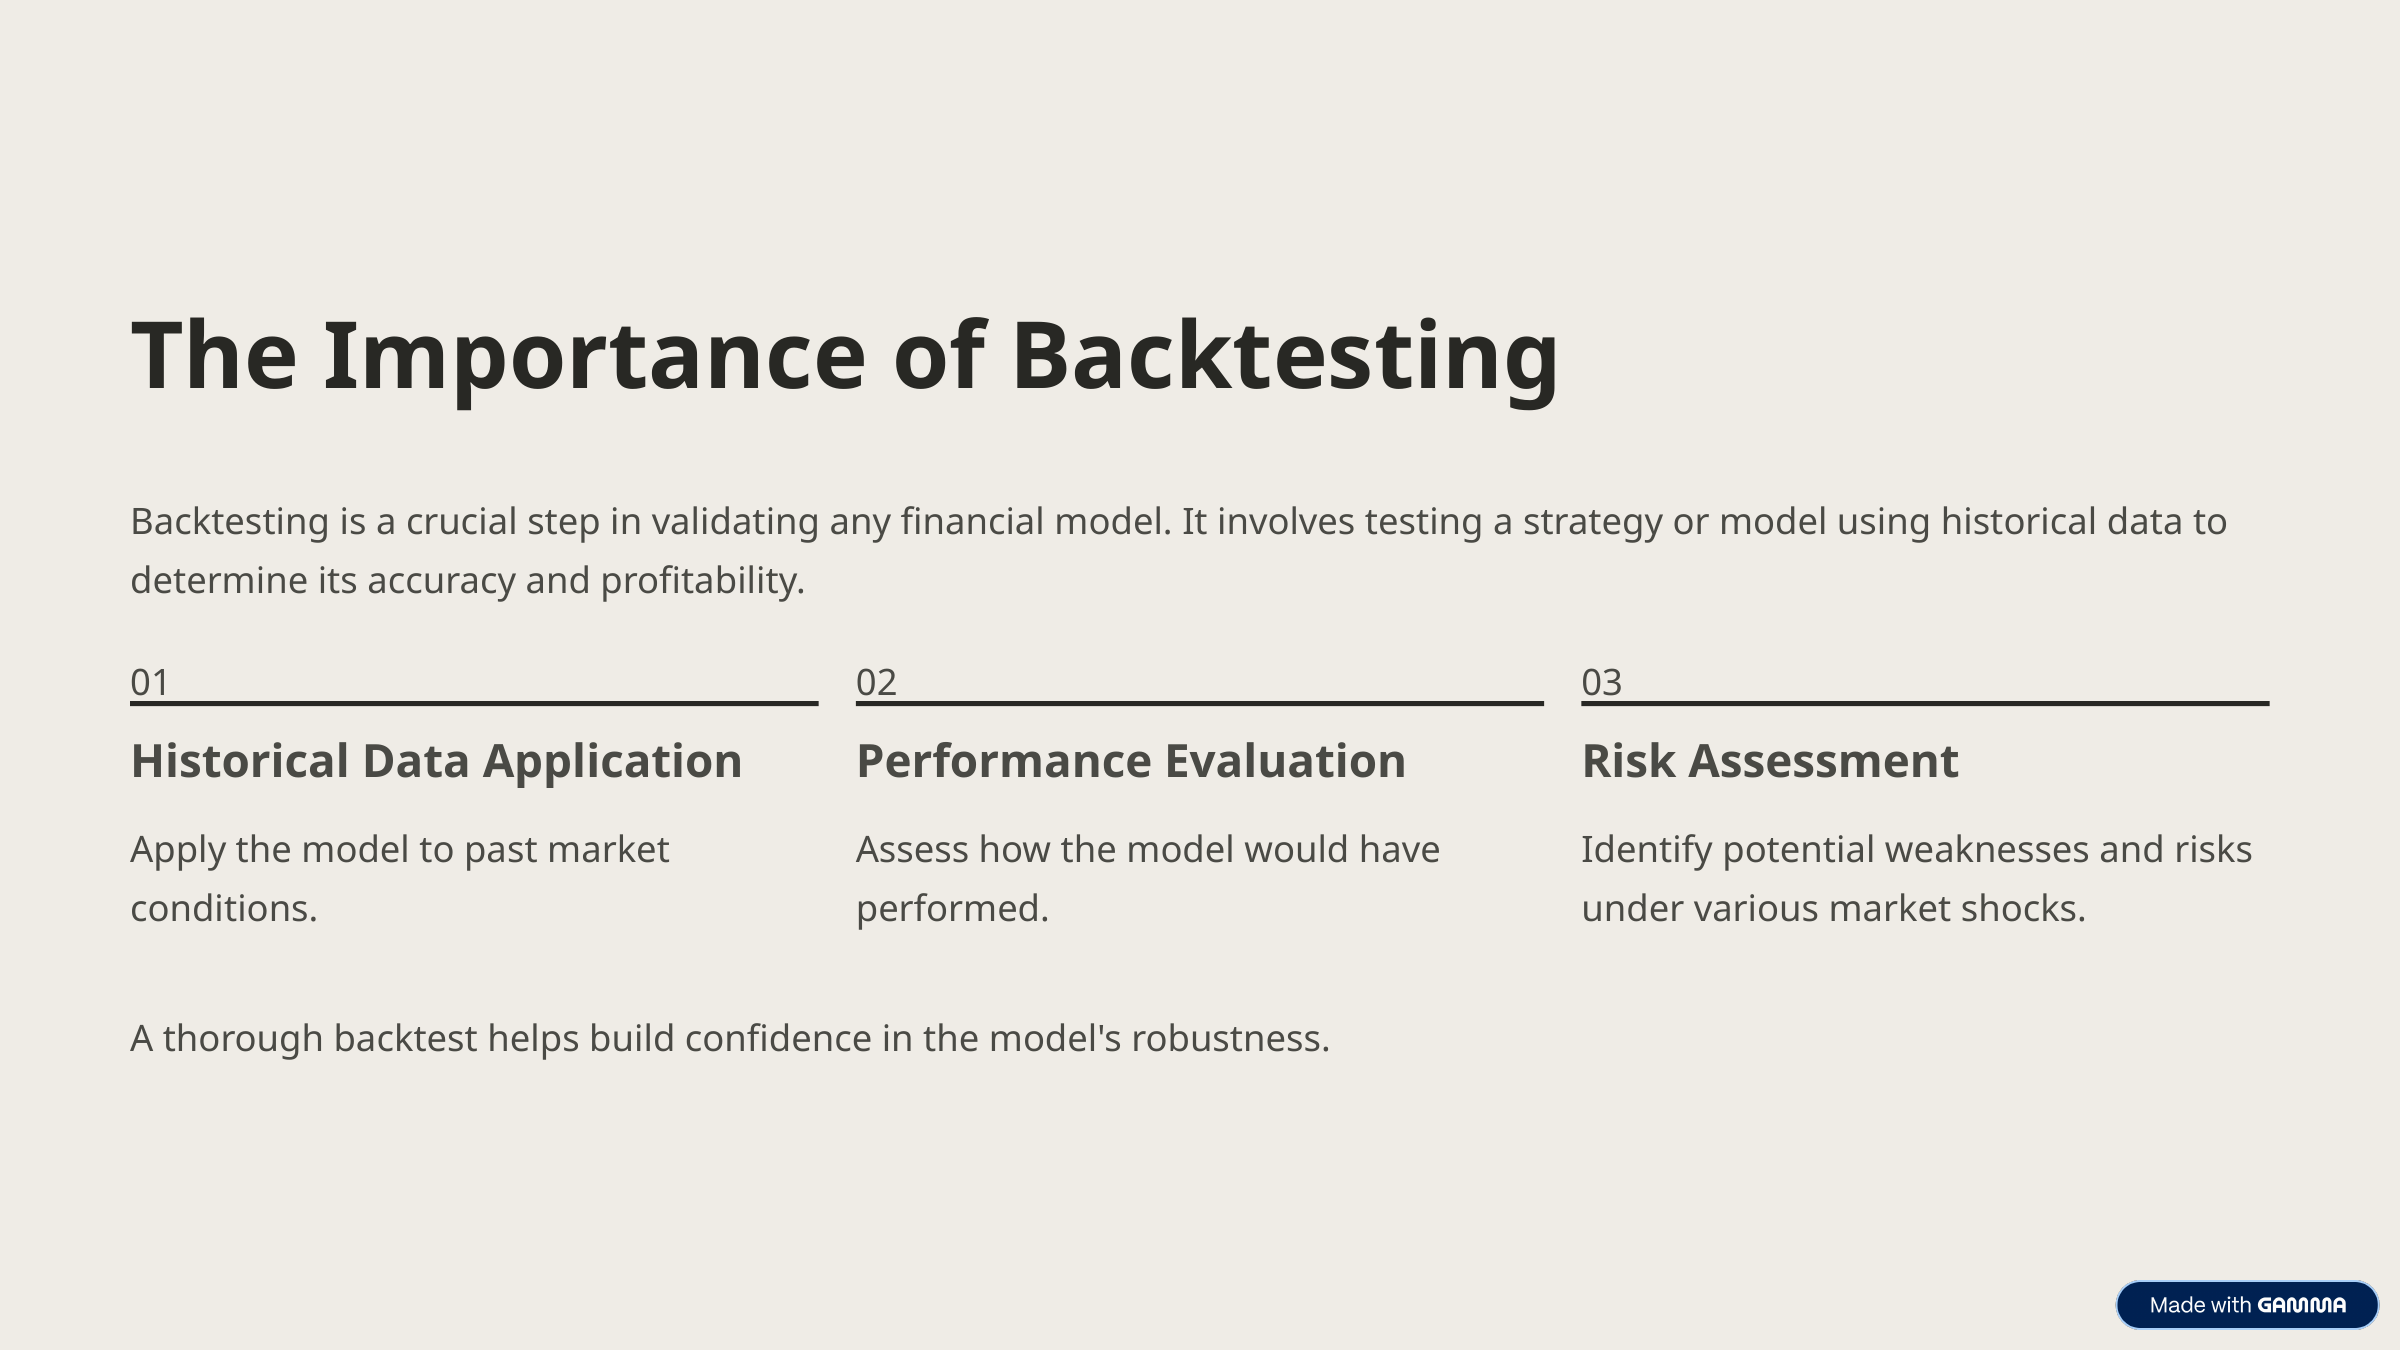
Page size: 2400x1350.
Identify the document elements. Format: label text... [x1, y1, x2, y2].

text_box 01 [130, 642, 168, 690]
text_box 02 [855, 642, 893, 690]
text_box Risk Assessment [1581, 729, 2047, 788]
text_box [1581, 701, 2270, 707]
text_box A thorough backtest helps build confidence in the model's robustness. [130, 999, 2270, 1059]
text_box [855, 701, 1545, 707]
picture [2106, 1271, 2389, 1339]
text_box Assess how the model would have performed. [855, 810, 1545, 930]
text_box Identify potential weaknesses and risks under various market shocks. [1581, 810, 2270, 930]
text_box 03 [1581, 642, 1619, 690]
text_box Performance Evaluation [855, 729, 1359, 788]
text_box [130, 701, 819, 707]
text_box Historical Data Application [130, 729, 694, 788]
text_box Apply the model to past market conditions. [130, 810, 819, 930]
text_box Backtesting is a crucial step in validating any financial model. It involves testing a strategy or model using historical data to determine its accuracy and profitability. [130, 482, 2270, 602]
text_box The Importance of Backtesting [130, 291, 1404, 408]
